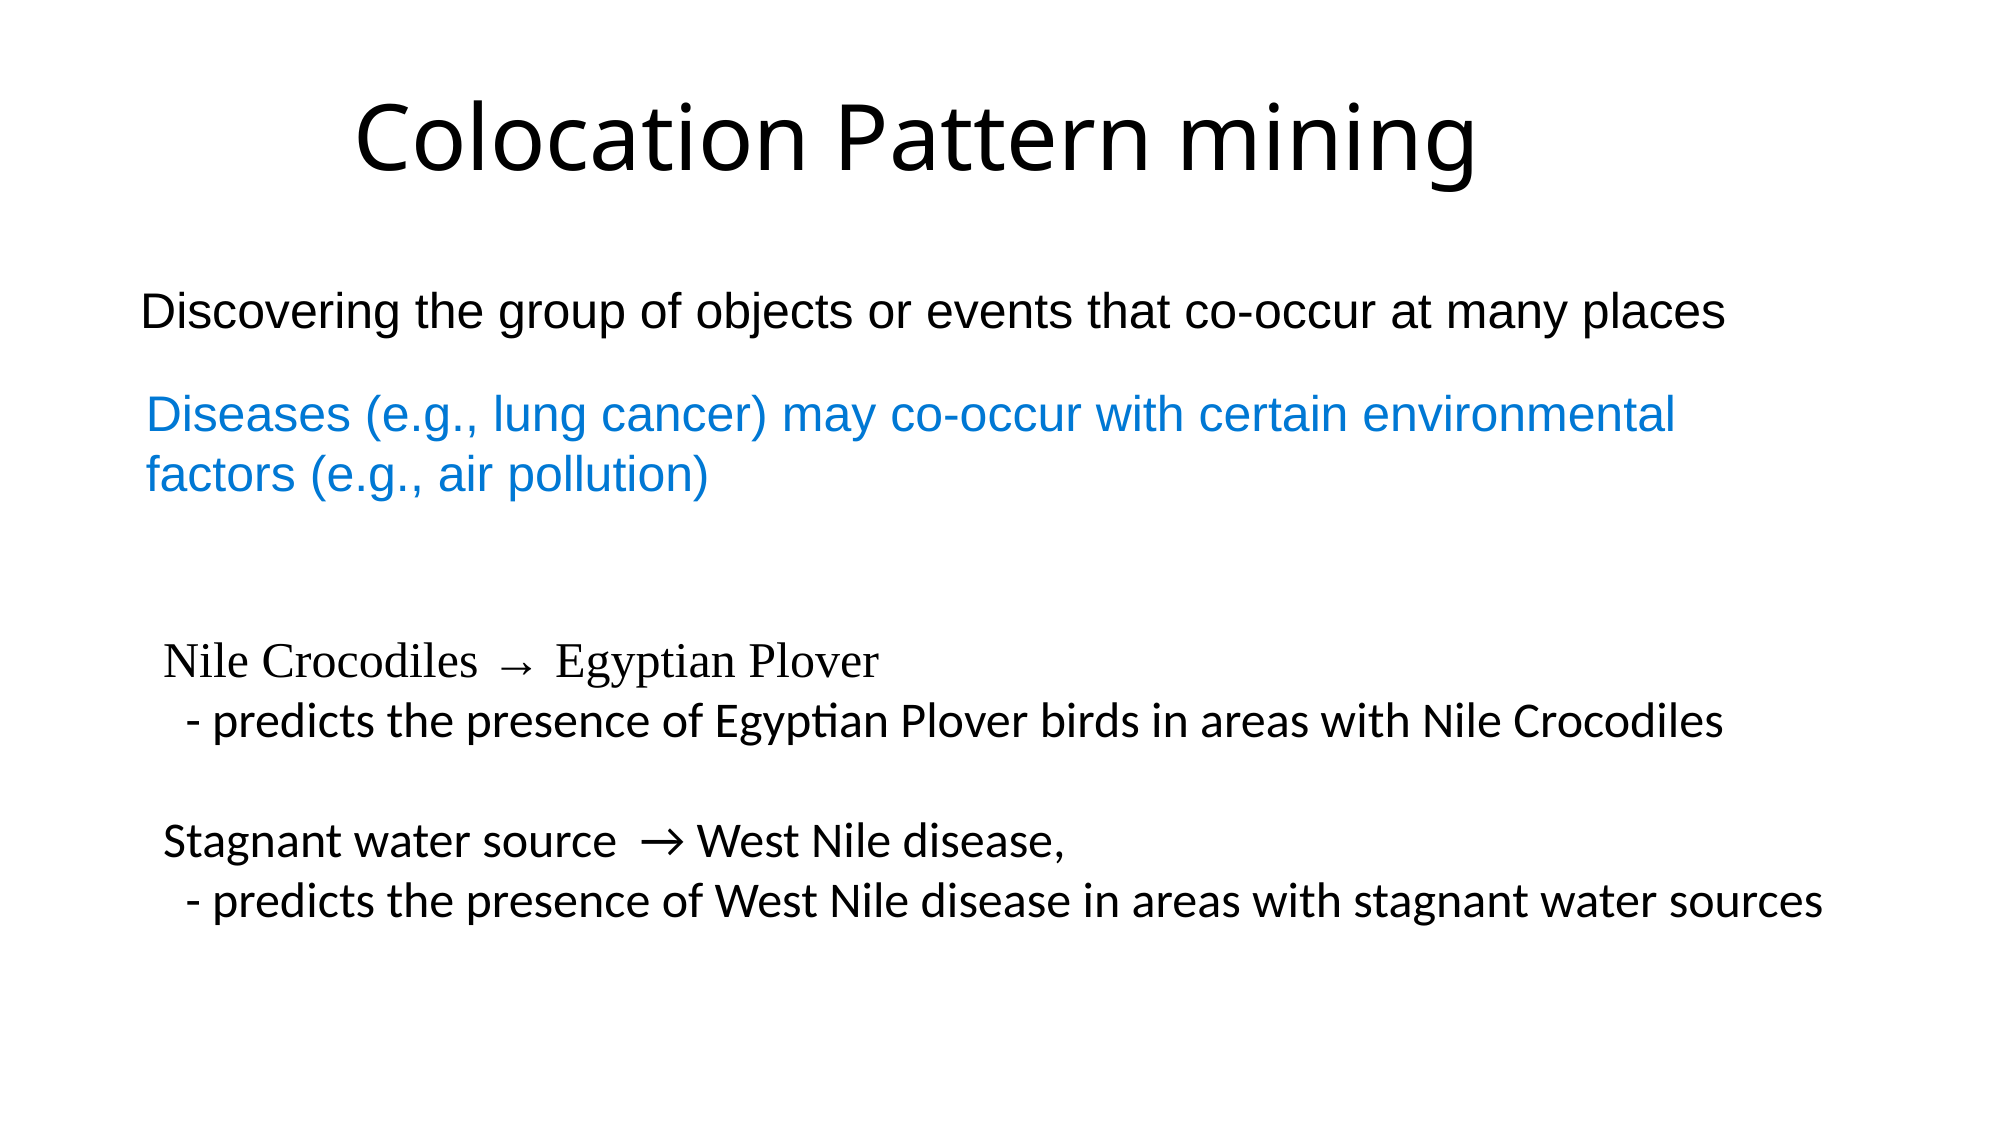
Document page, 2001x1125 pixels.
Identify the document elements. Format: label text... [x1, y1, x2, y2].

text_box Discovering the group of objects or events that co-occur at many places [125, 271, 1751, 347]
text_box Diseases (e.g., lung cancer) may co-occur with certain environmental factors (e.g., air pollution) [131, 373, 1781, 509]
text_box Colocation Pattern mining [338, 84, 1689, 271]
text_box Nile Crocodiles → Egyptian Plover - predicts the presence of Egyptian Plover birds in areas with Nile Crocodiles Stagnant water source → West Nile disease, - predicts the presence of West Nile disease in areas with stagnant water sources [148, 619, 2000, 995]
